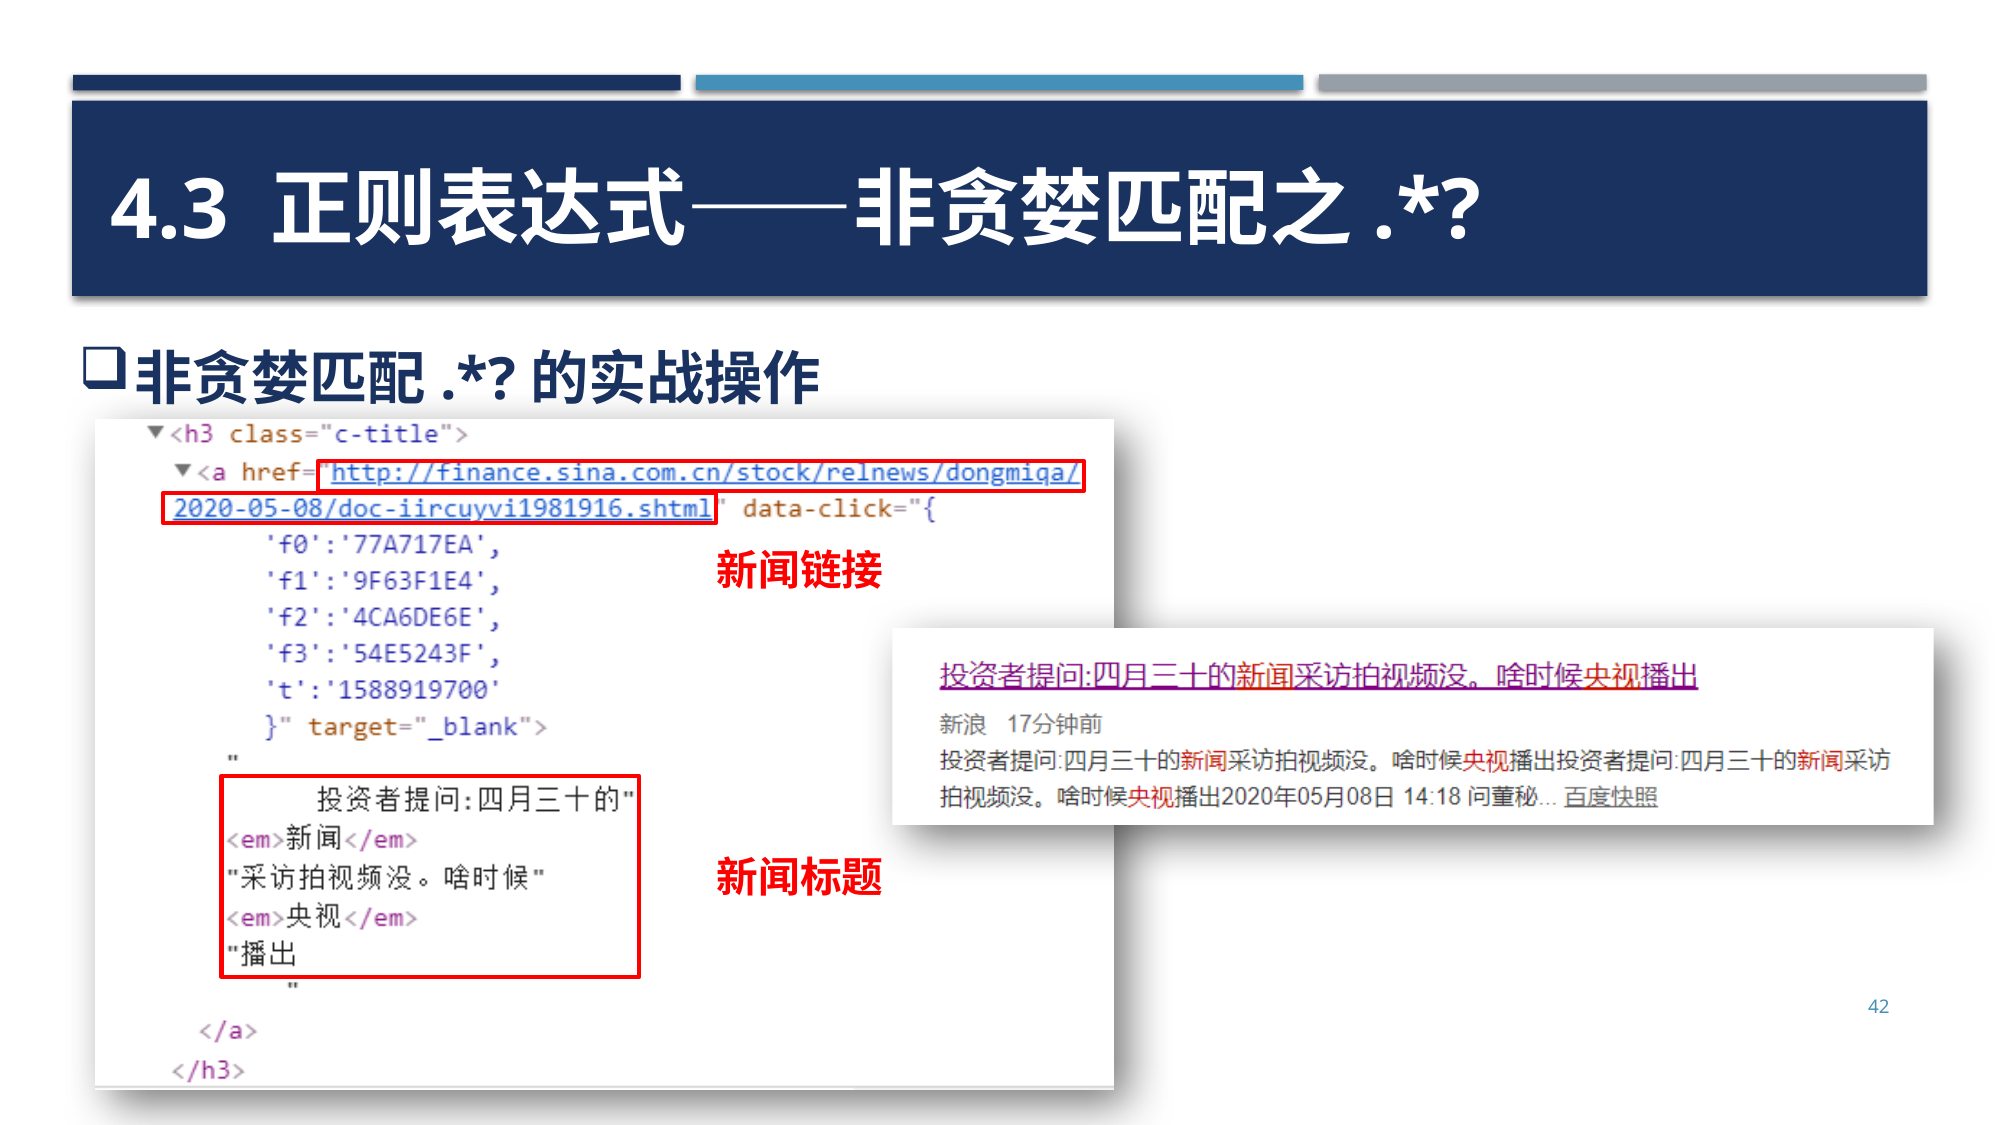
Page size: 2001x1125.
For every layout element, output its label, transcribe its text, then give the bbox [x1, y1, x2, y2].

text_box 4.3 正则表达式——非贪婪匹配之.*? [95, 147, 2000, 263]
text_box 非贪婪匹配.*?的实战操作 [63, 298, 1925, 419]
picture [94, 419, 1935, 1090]
slide_number 42 [1732, 977, 1905, 1037]
